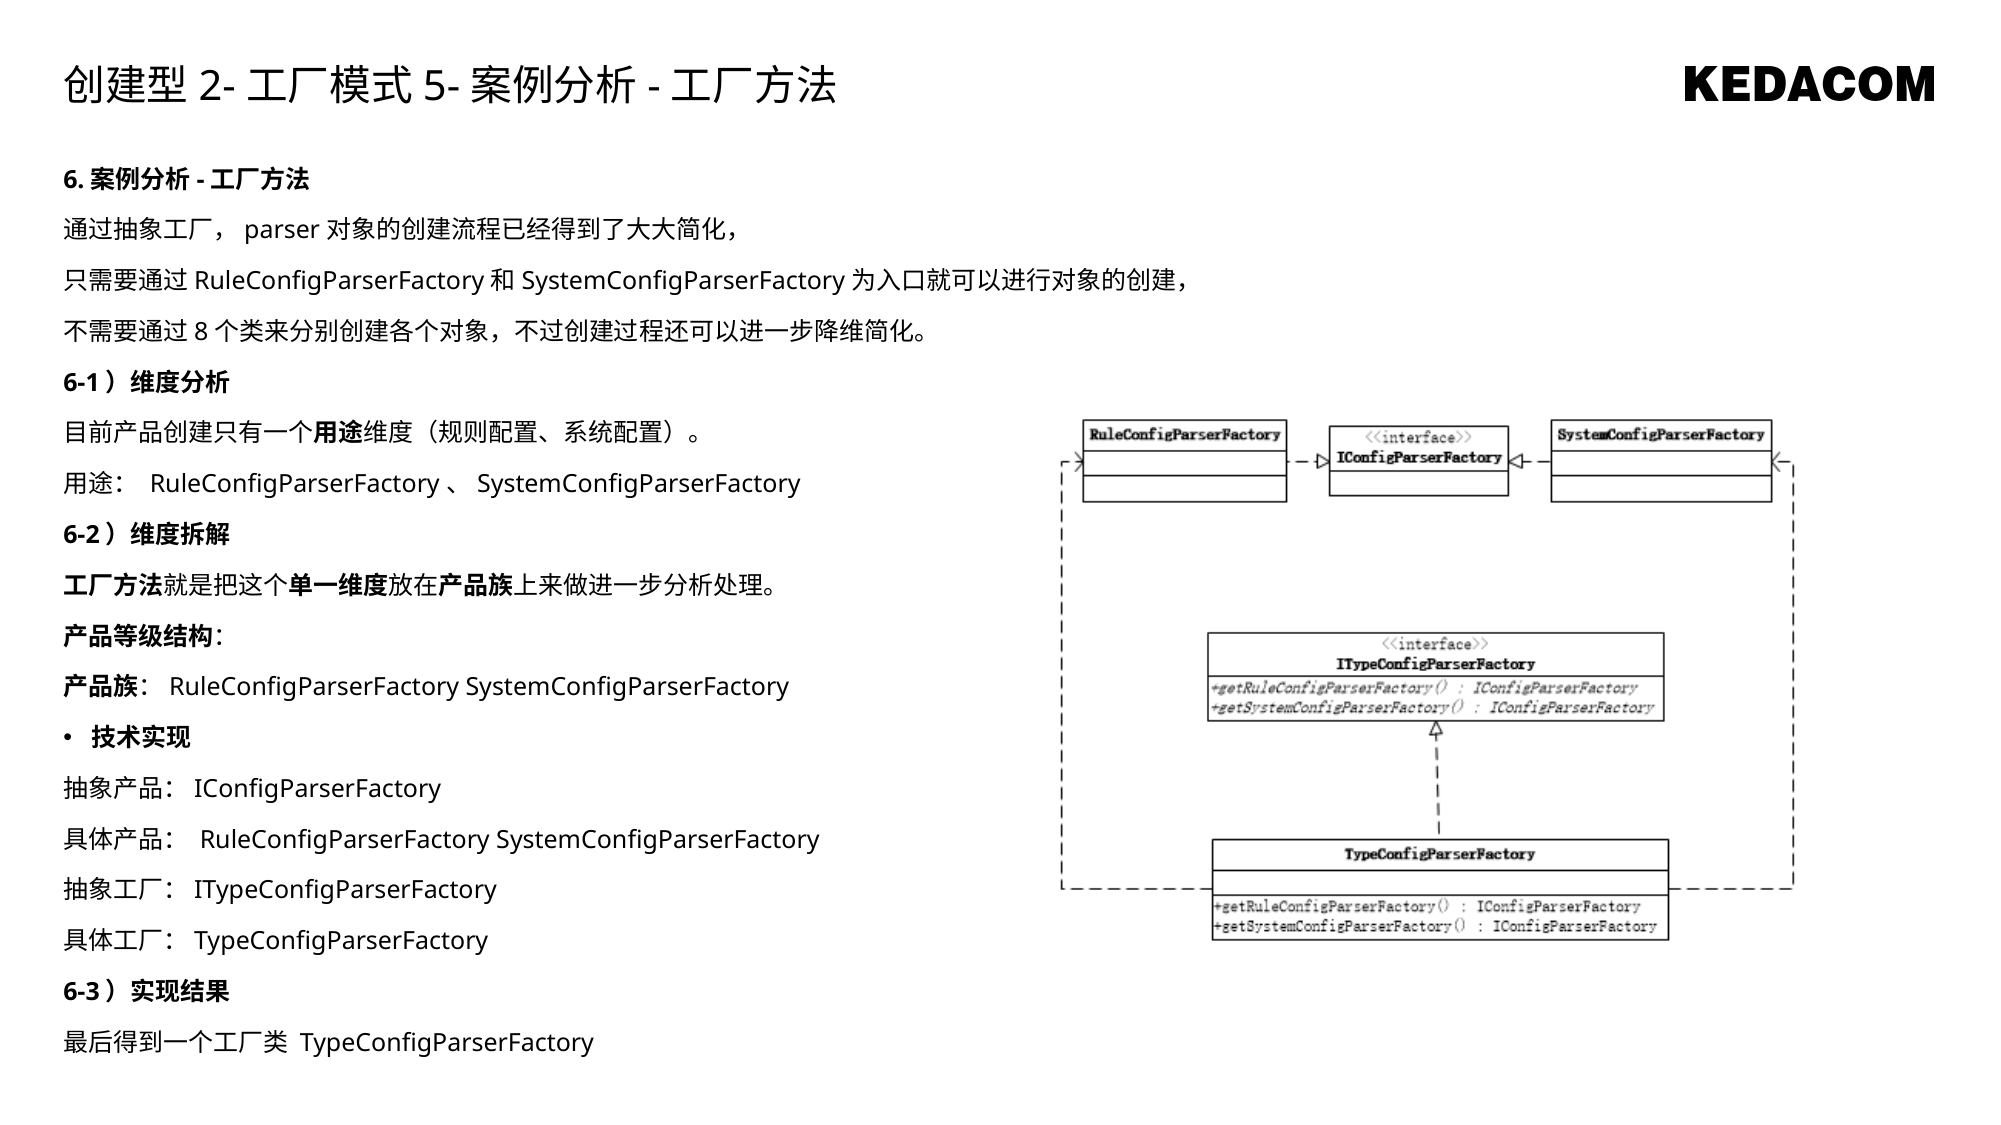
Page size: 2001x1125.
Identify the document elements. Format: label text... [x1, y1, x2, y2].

picture [1034, 361, 1822, 981]
picture [1685, 66, 1934, 101]
list 创建型2-工厂模式5-案例分析-工厂方法 [48, 51, 1661, 151]
list 6.案例分析-工厂方法 通过抽象工厂，parser对象的创建流程已经得到了大大简化， 只需要通过RuleConfigParserFactory和SystemConfigParserFactory为入口就可以进行对象的创建， 不需要通过8个类来分别创建各个对象，不过创建过程还可以进一步降维简化。 6-1）维度分析 目前产品创建只有一个用途维度（规则配置、系统配置）。 用途： RuleConfigParserFactory、SystemConfigParserFactory 6-2）维度拆解 工厂方法就是把这个单一维度放在产品族上来做进一步分析处理。 产品等级结构： 产品族：RuleConfigParserFactory SystemConfigParserFactory 技术实现 抽象产品：IConfigParserFactory 具体产品： RuleConfigParserFactory SystemConfigParserFactory 抽象工厂：ITypeConfigParserFactory 具体工厂：TypeConfigParserFactory 6-3）实现结果 最后得到一个工厂类 TypeConfigParserFactory [48, 155, 1950, 1059]
